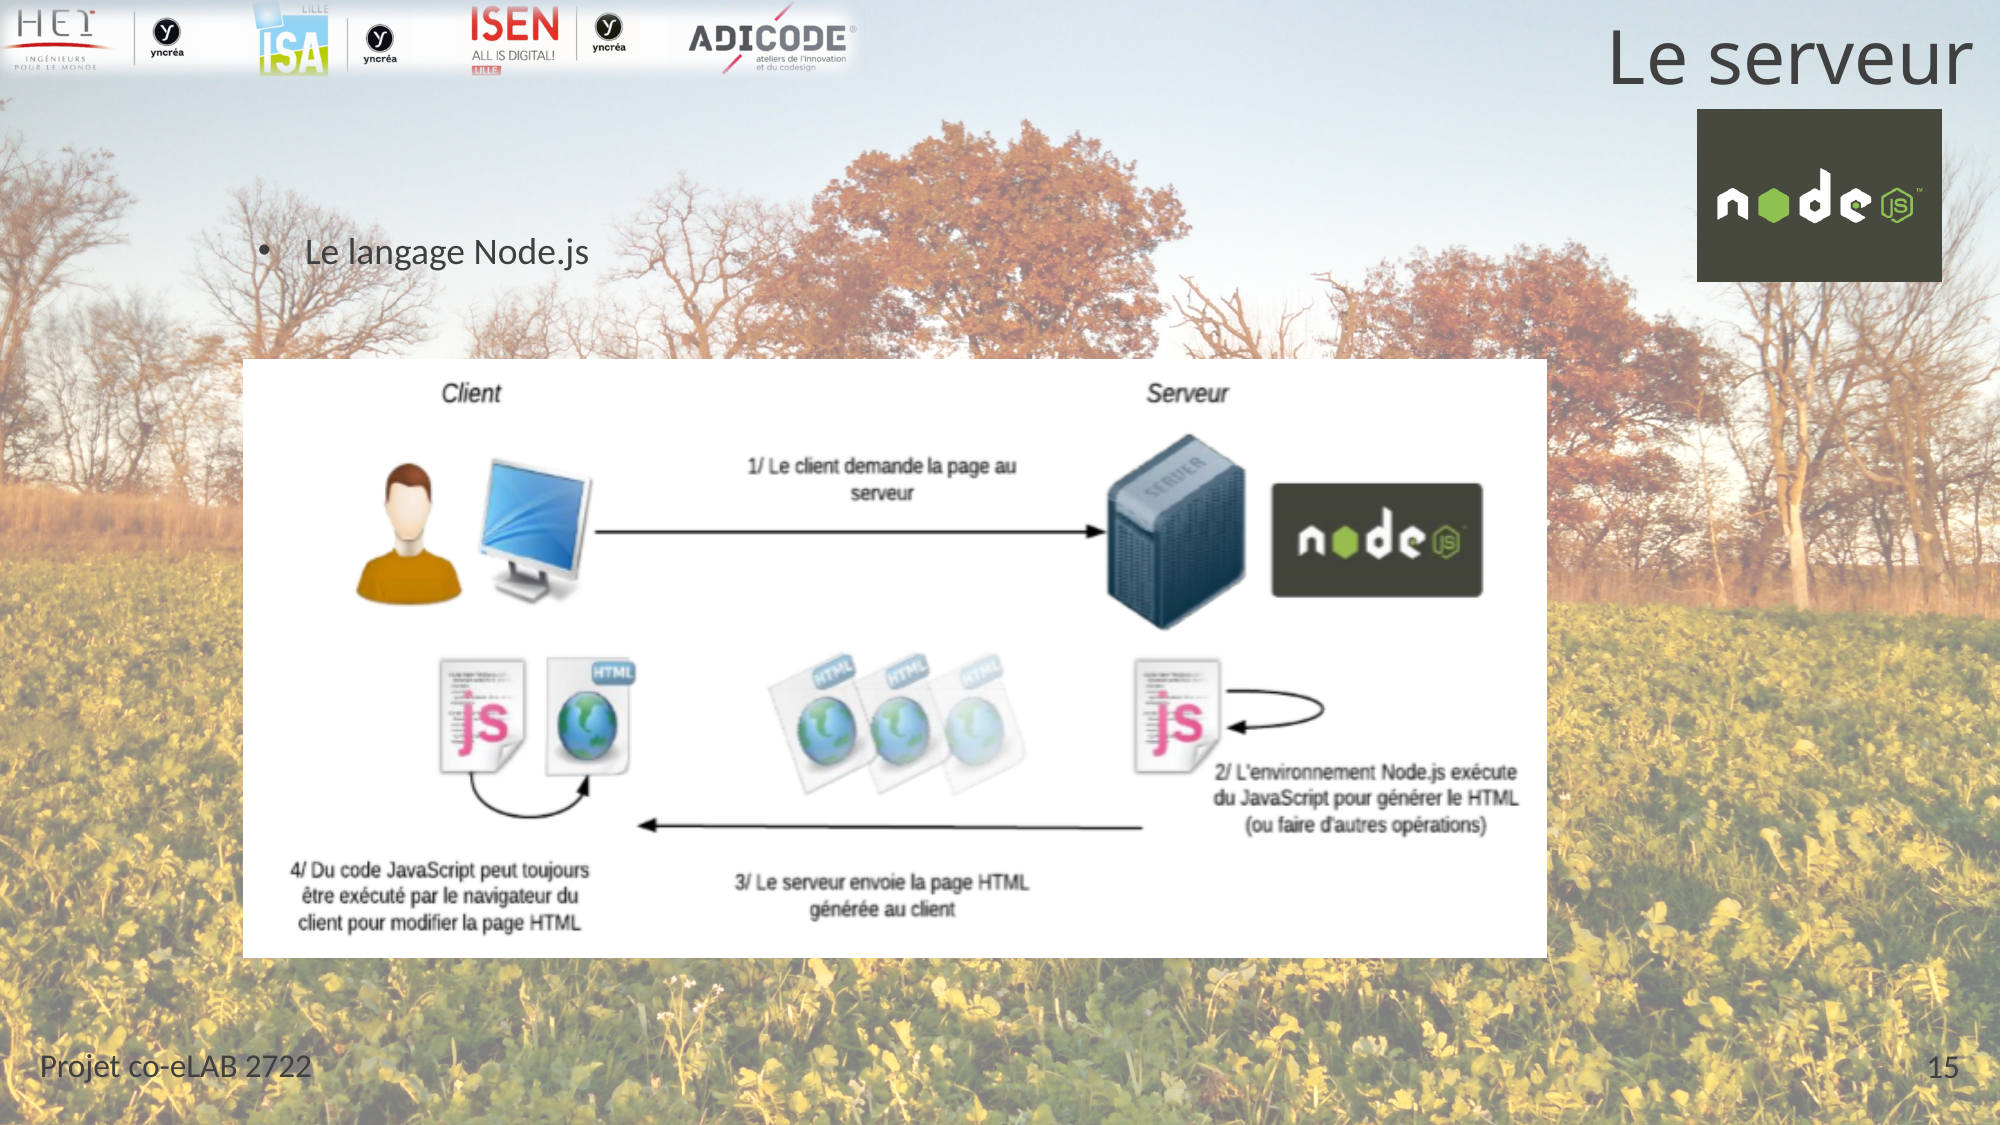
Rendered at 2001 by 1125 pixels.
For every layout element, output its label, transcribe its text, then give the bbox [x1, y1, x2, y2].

picture [1697, 109, 1942, 282]
title Le serveur [1581, 0, 2000, 109]
slide_number 23 [0, 9, 855, 72]
footer Projet co-eLAB 2722 [24, 1036, 700, 1097]
slide_number 15 [1524, 1035, 1975, 1096]
picture [8, 18, 846, 63]
picture [243, 359, 1547, 958]
text_box Le langage Node.js [243, 219, 748, 280]
